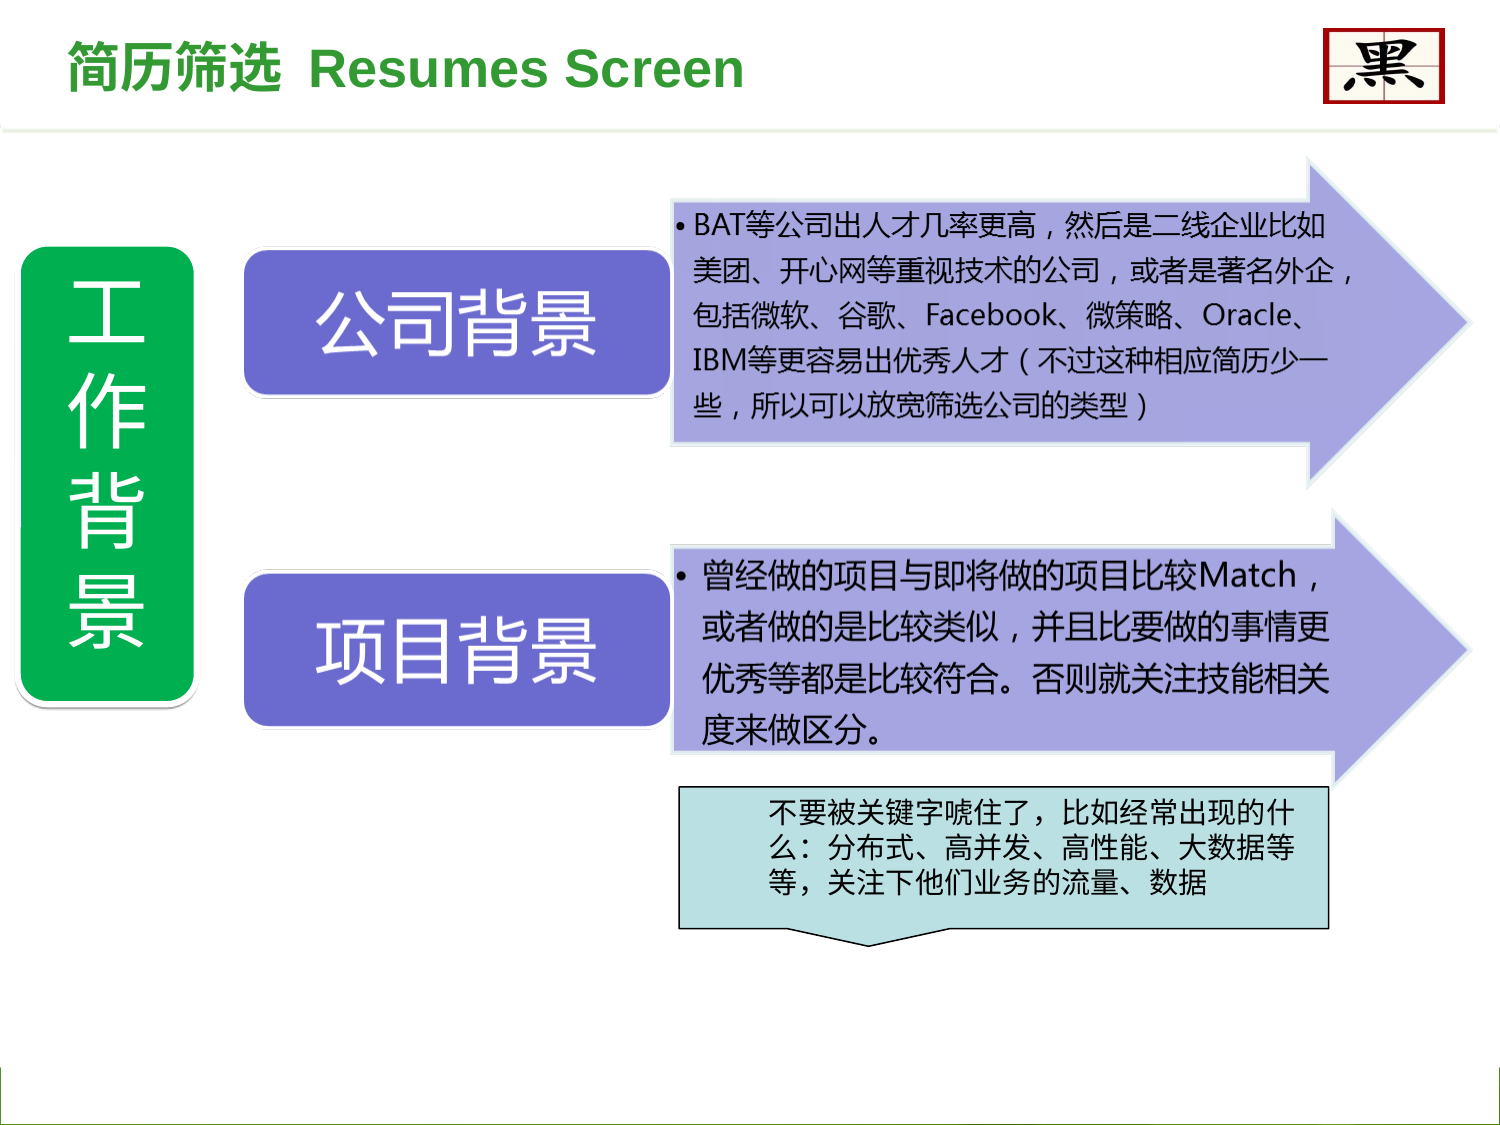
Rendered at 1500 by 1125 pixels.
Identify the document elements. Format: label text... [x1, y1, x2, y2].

picture [0, 0, 1500, 1125]
text_box 工作背景 [17, 243, 197, 705]
text_box 不要被关键字唬住了，比如经常出现的什么：分布式、高并发、高性能、大数据等等，关注下他们业务的流量、数据 [679, 792, 1329, 947]
text_box 简历筛选 Resumes Screen [51, 19, 1211, 114]
